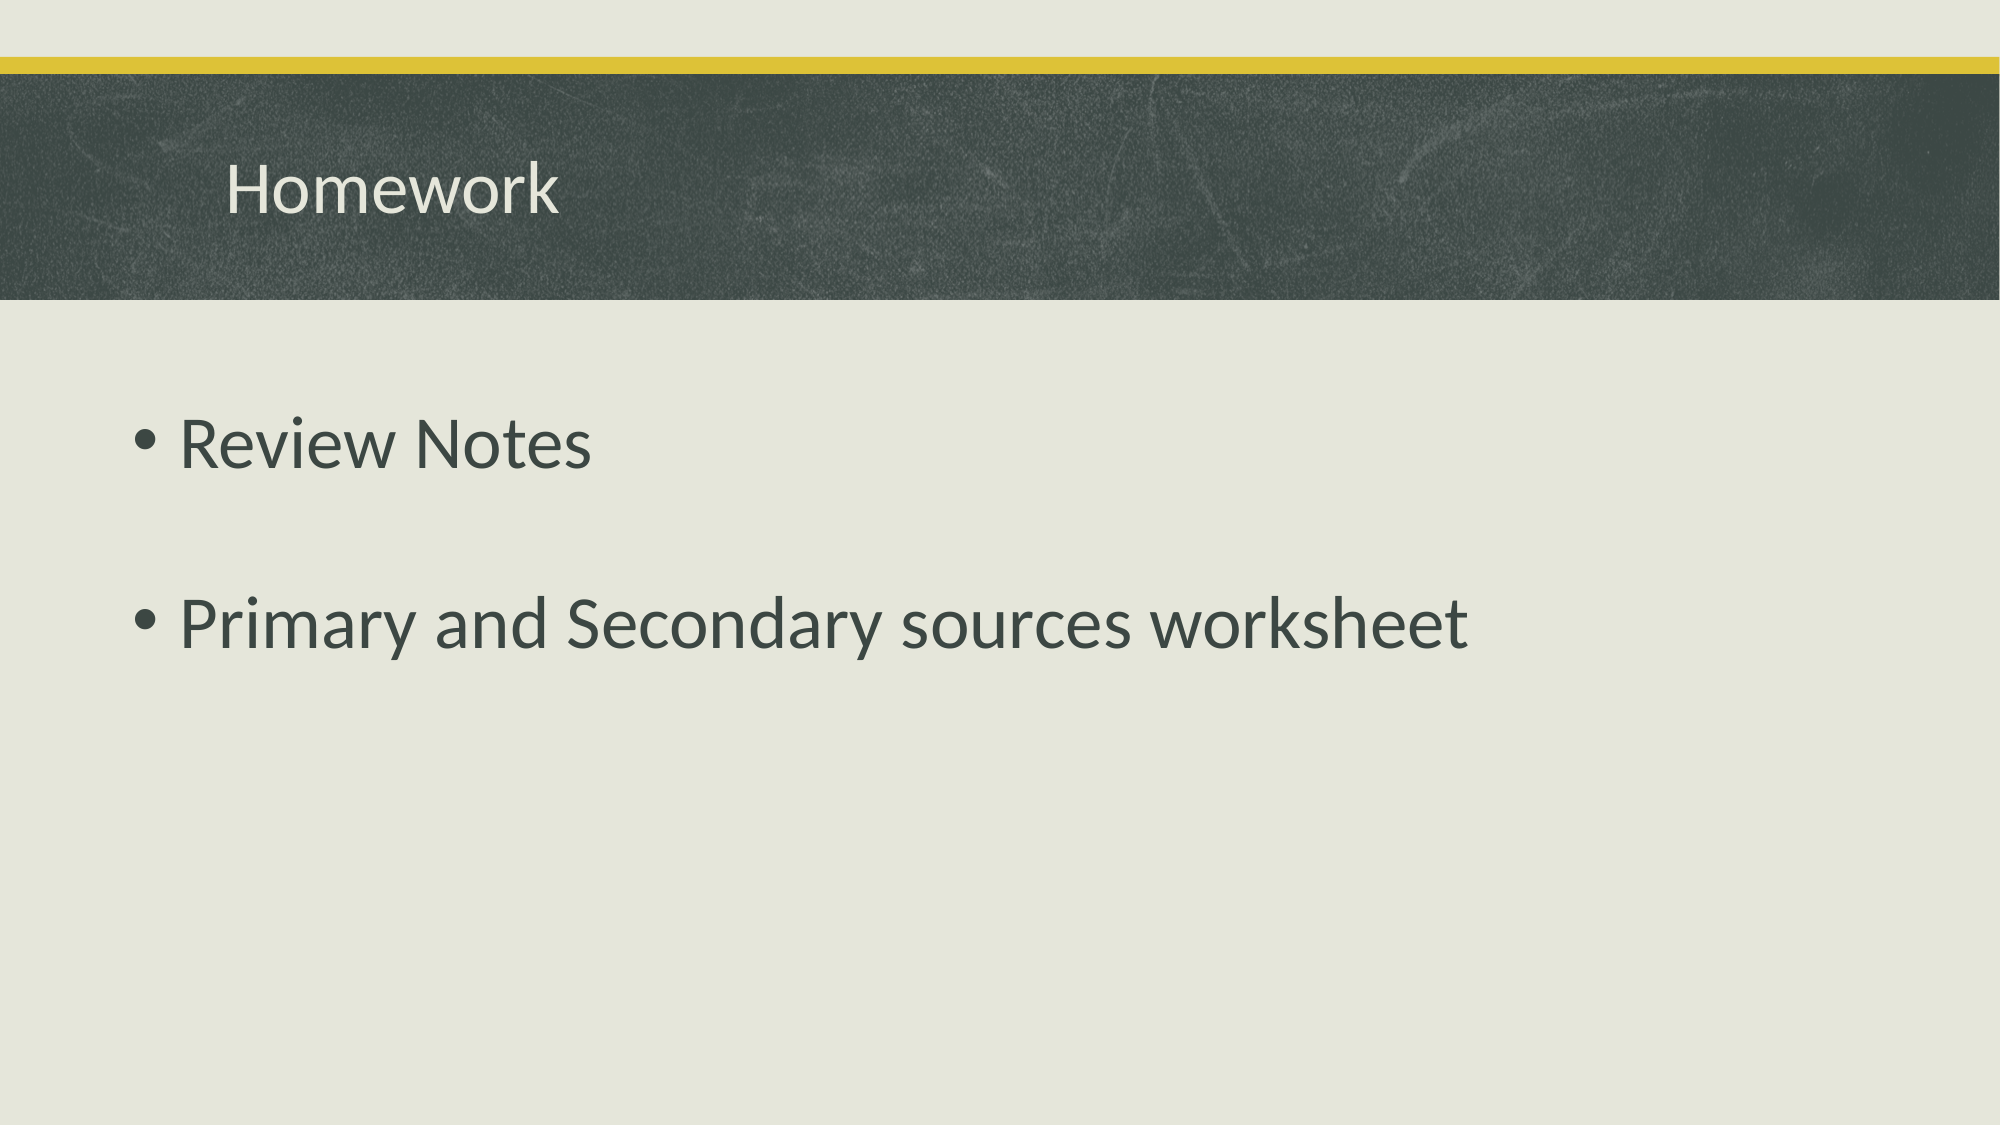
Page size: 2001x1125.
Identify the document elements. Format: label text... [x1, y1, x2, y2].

picture [0, 74, 2000, 300]
title Homework [210, 76, 1790, 300]
text_box Review Notes Primary and Secondary sources worksheet [117, 385, 1486, 671]
